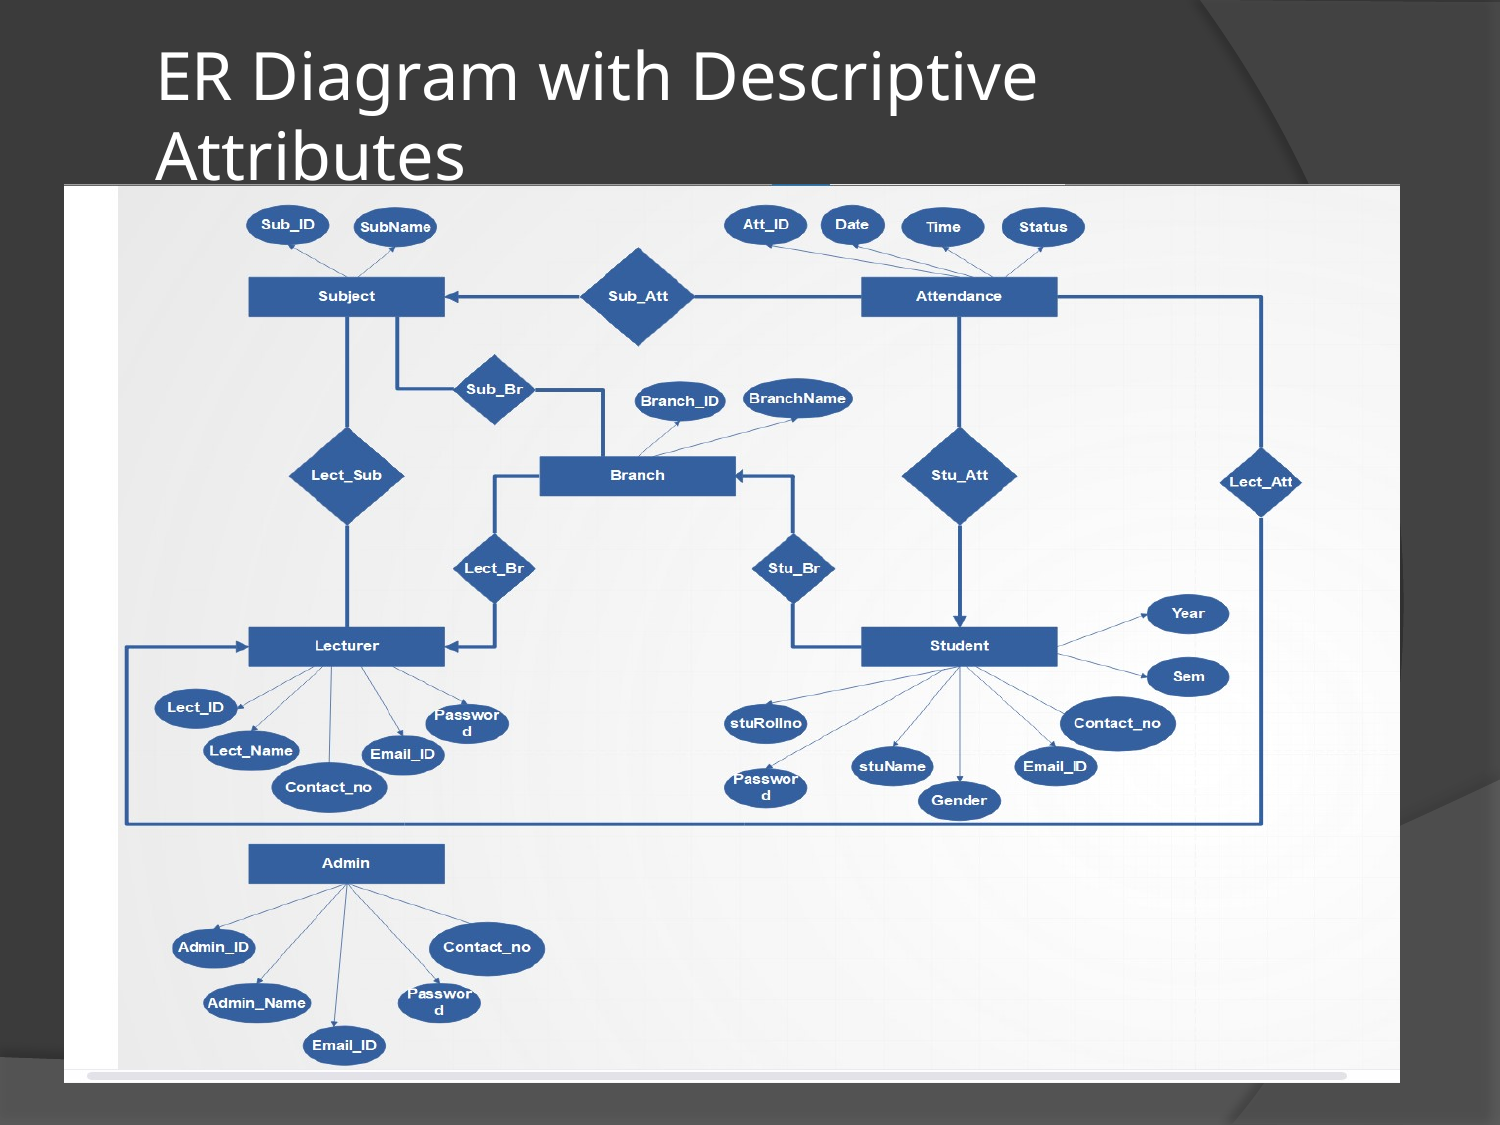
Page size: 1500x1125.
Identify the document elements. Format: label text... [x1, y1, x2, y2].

title ER Diagram with Descriptive Attributes [147, 42, 1373, 176]
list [64, 184, 1400, 1083]
